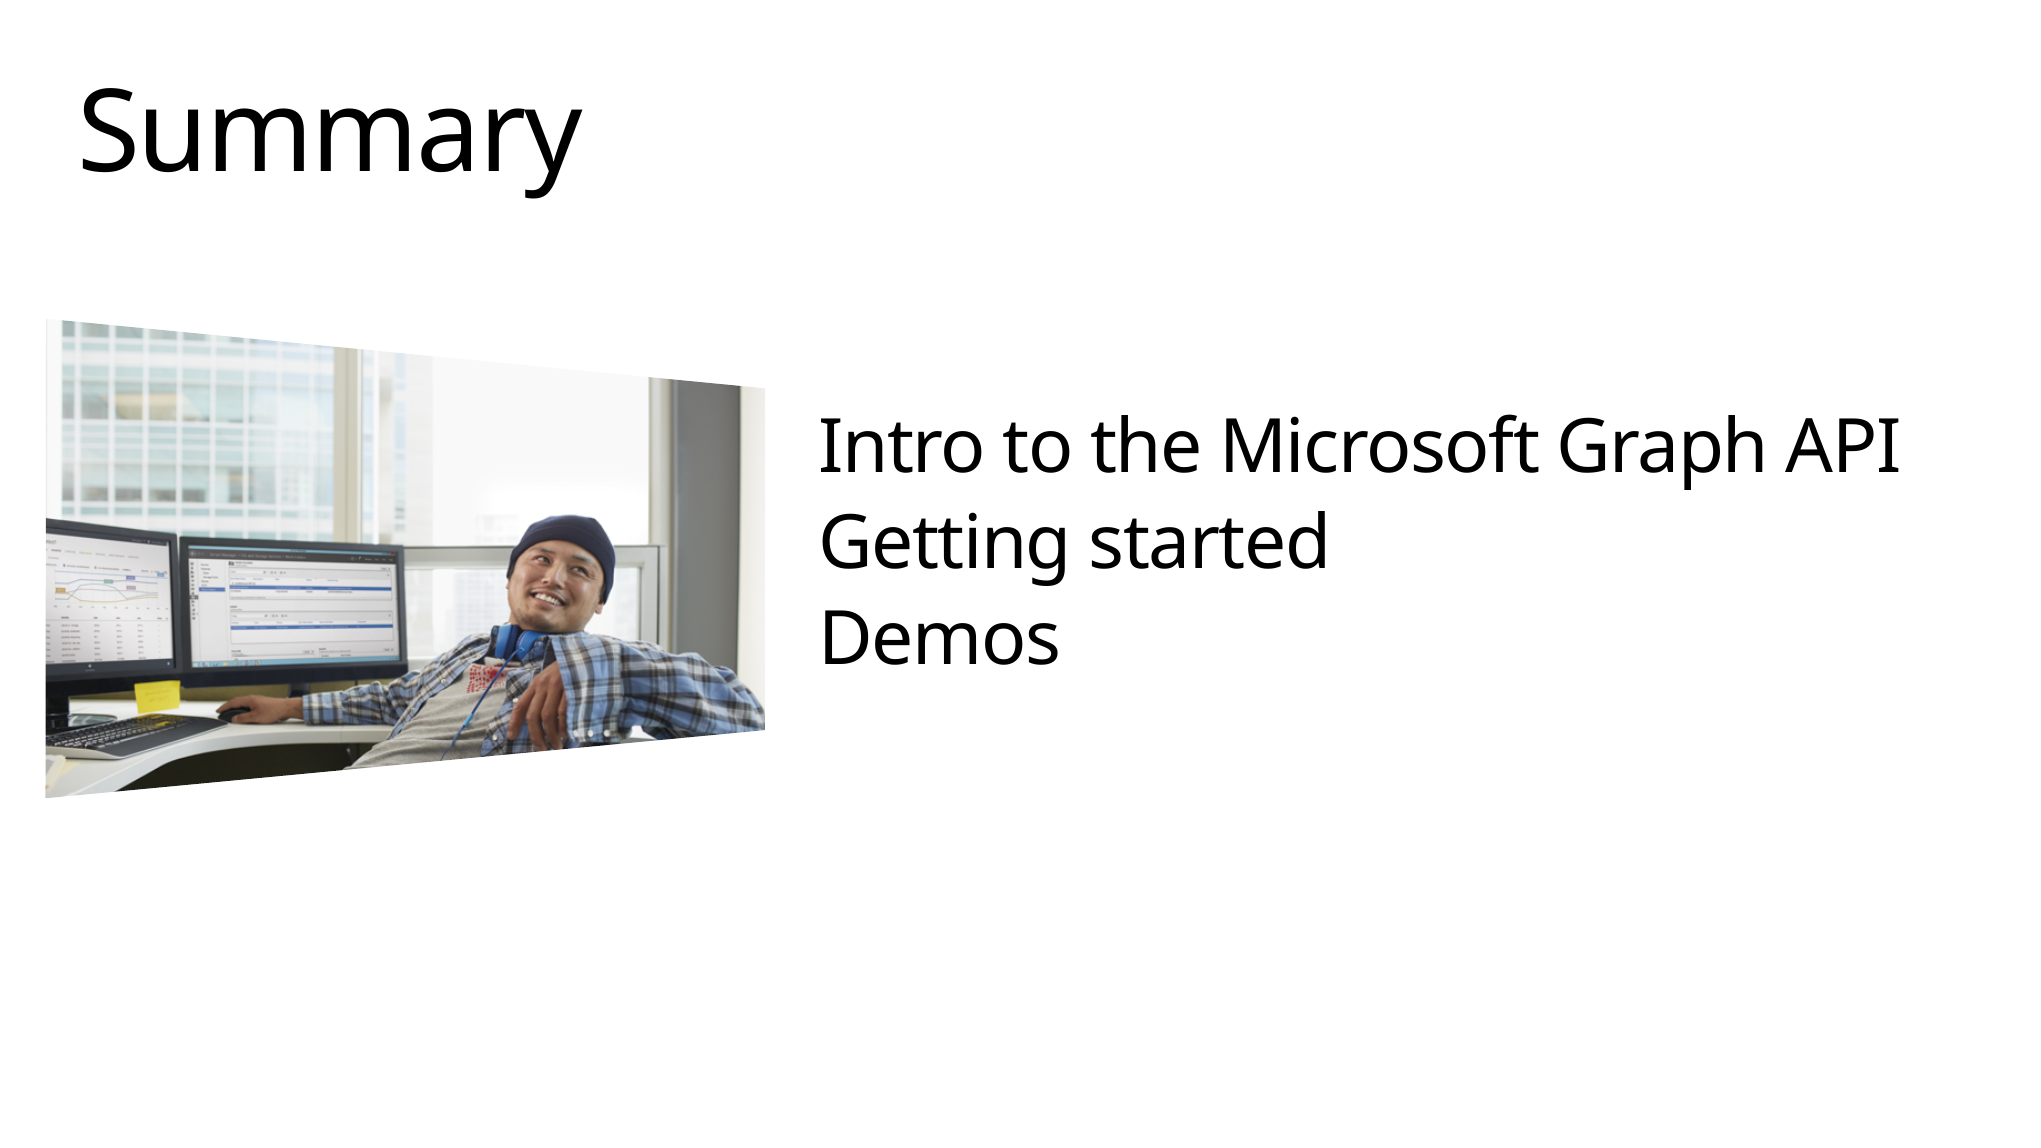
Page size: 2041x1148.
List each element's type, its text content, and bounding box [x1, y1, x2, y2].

list Intro to the Microsoft Graph API Getting started Demos [788, 303, 1988, 786]
title Summary [47, 48, 1914, 174]
picture [45, 318, 766, 799]
